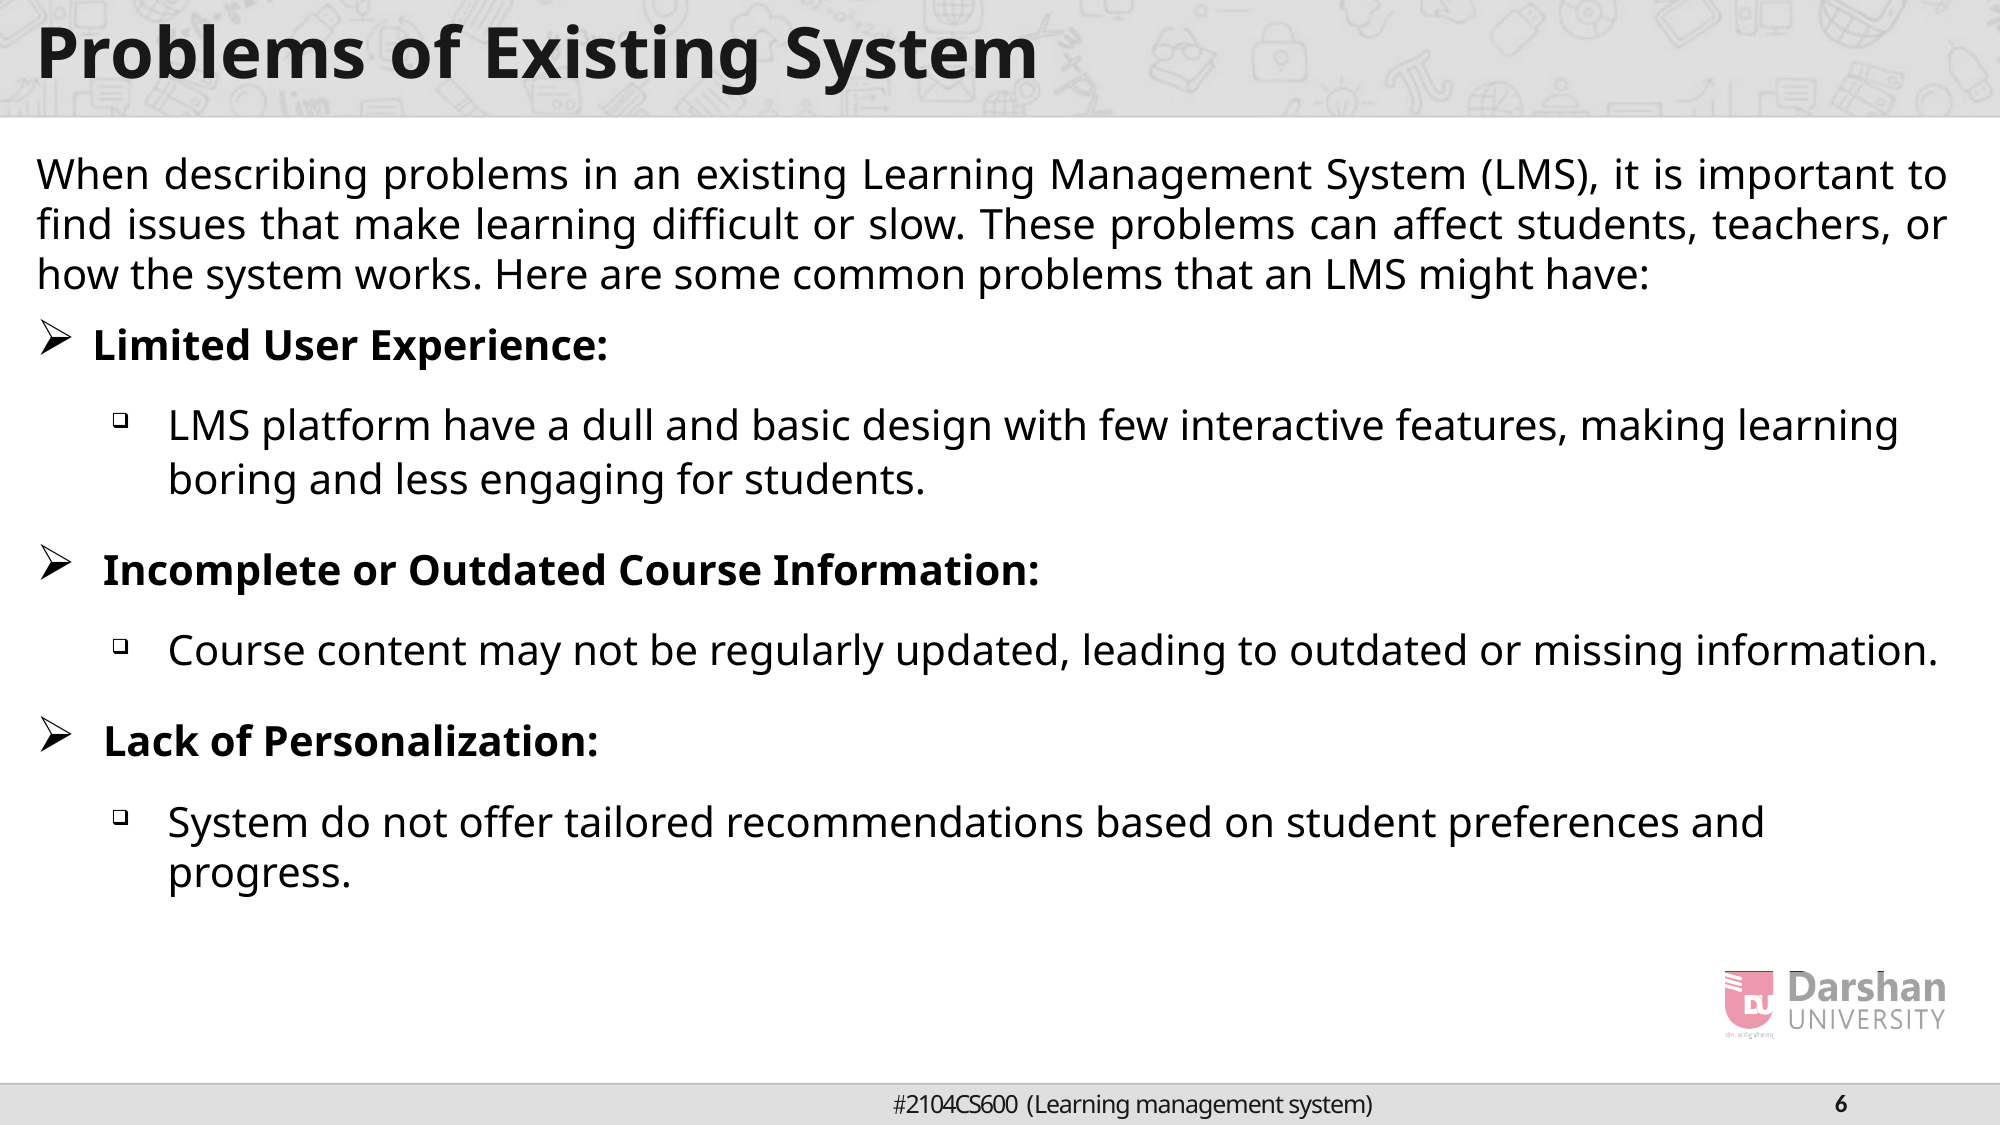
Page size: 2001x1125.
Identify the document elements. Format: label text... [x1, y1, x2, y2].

footer 2104CS600 (Learning management system) [903, 1087, 1526, 1125]
picture [893, 1095, 907, 1114]
text_box When describing problems in an existing Learning Management System (LMS), it is important to find issues that make learning difficult or slow. These problems can affect students, teachers, or how the system works. Here are some common problems that an LMS might have: Limited User Experience: LMS platform have a dull and basic design with few interactive features, making learning boring and less engaging for students. Incomplete or Outdated Course Information: Course content may not be regularly updated, leading to outdated or missing information. Lack of Personalization: System do not offer tailored recommendations based on student preferences and progress. [34, 139, 1950, 896]
title Problems of Existing System [33, 129, 1138, 196]
slide_number 6 [1815, 1092, 1856, 1125]
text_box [1724, 971, 1946, 1039]
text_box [0, 0, 2000, 119]
